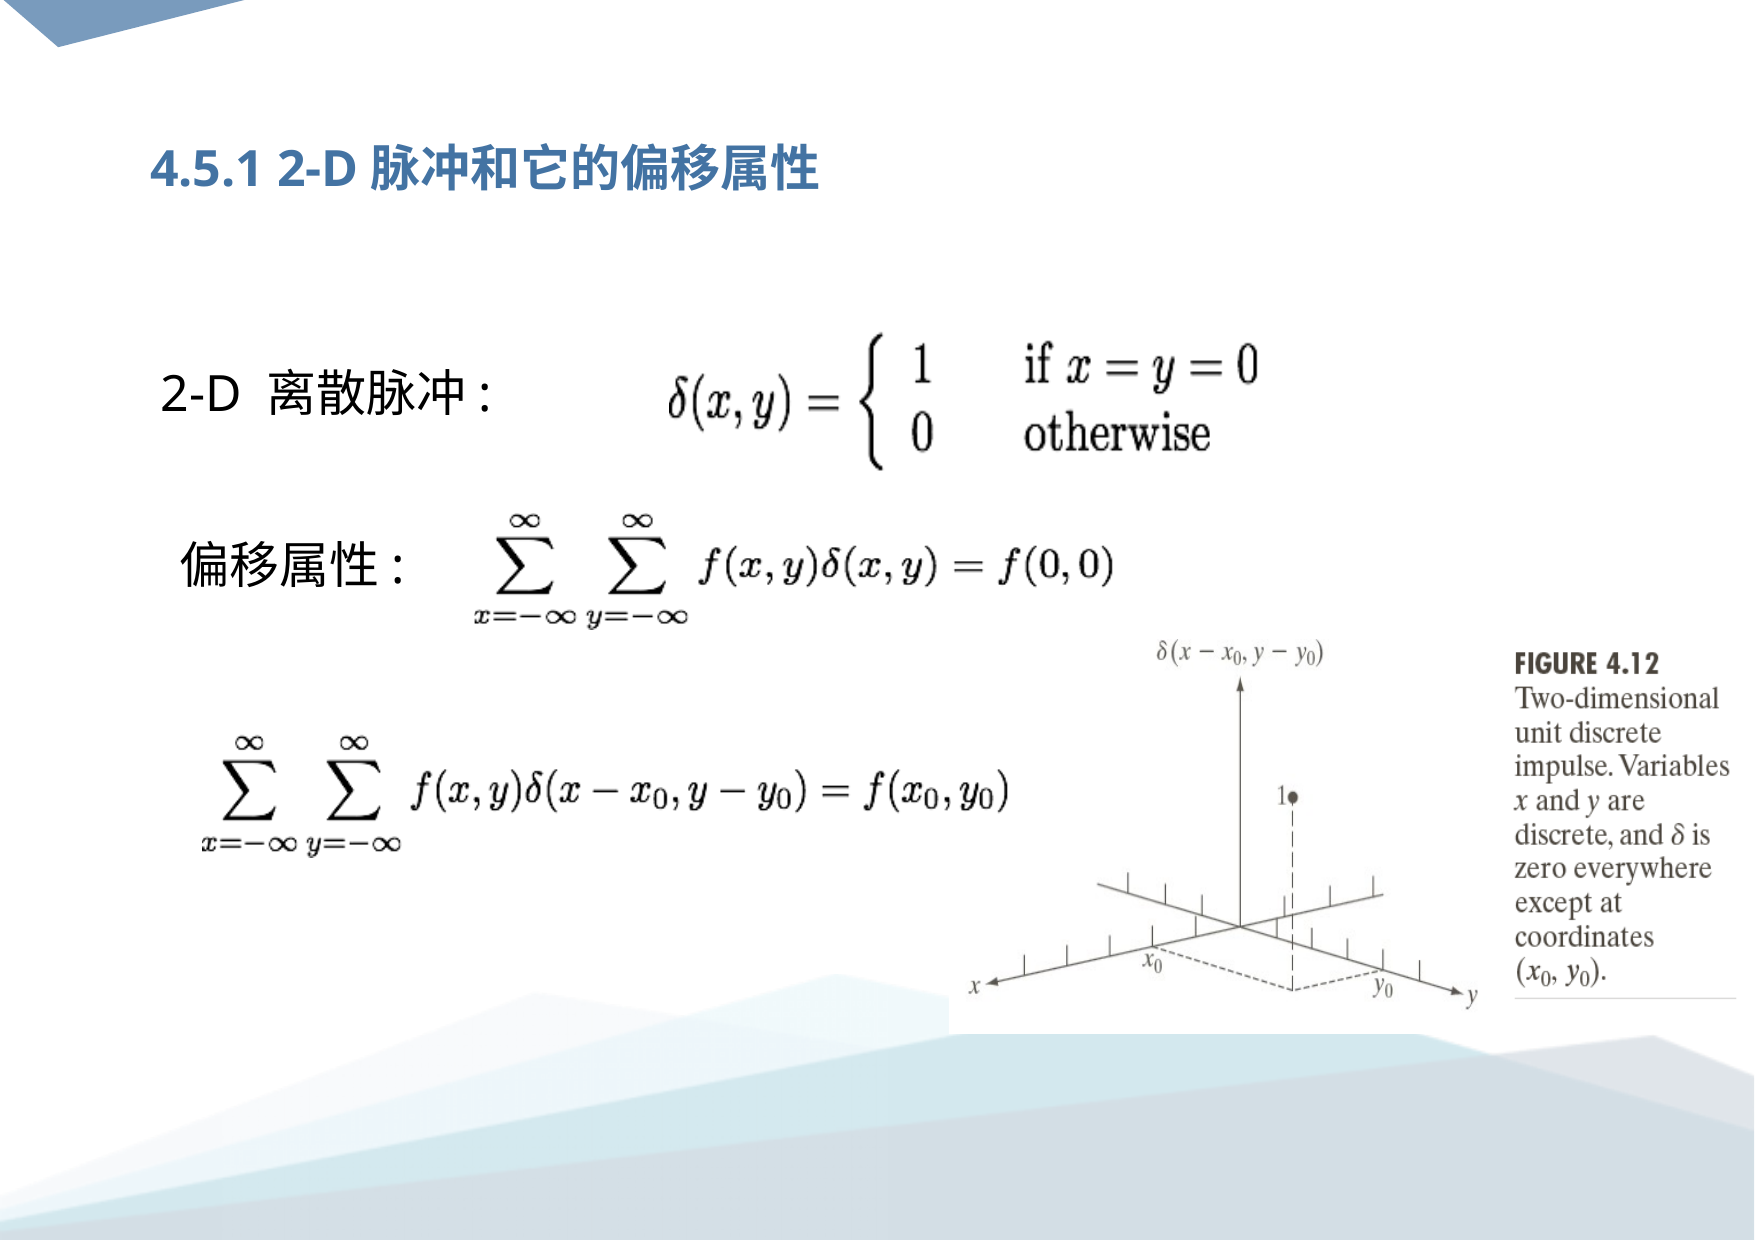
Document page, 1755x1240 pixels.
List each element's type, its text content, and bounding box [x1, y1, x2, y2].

text_box [202, 719, 1009, 858]
text_box 2-D 离散脉冲: [106, 354, 508, 430]
text_box [669, 311, 1259, 473]
picture [0, 974, 1755, 1240]
text_box 4.5.1 2-D脉冲和它的偏移属性 [110, 136, 1755, 197]
text_box 偏移属性: [177, 533, 474, 594]
text_box [948, 629, 1509, 974]
text_box [1508, 646, 1742, 974]
text_box [3, 0, 245, 48]
text_box [474, 498, 1114, 630]
